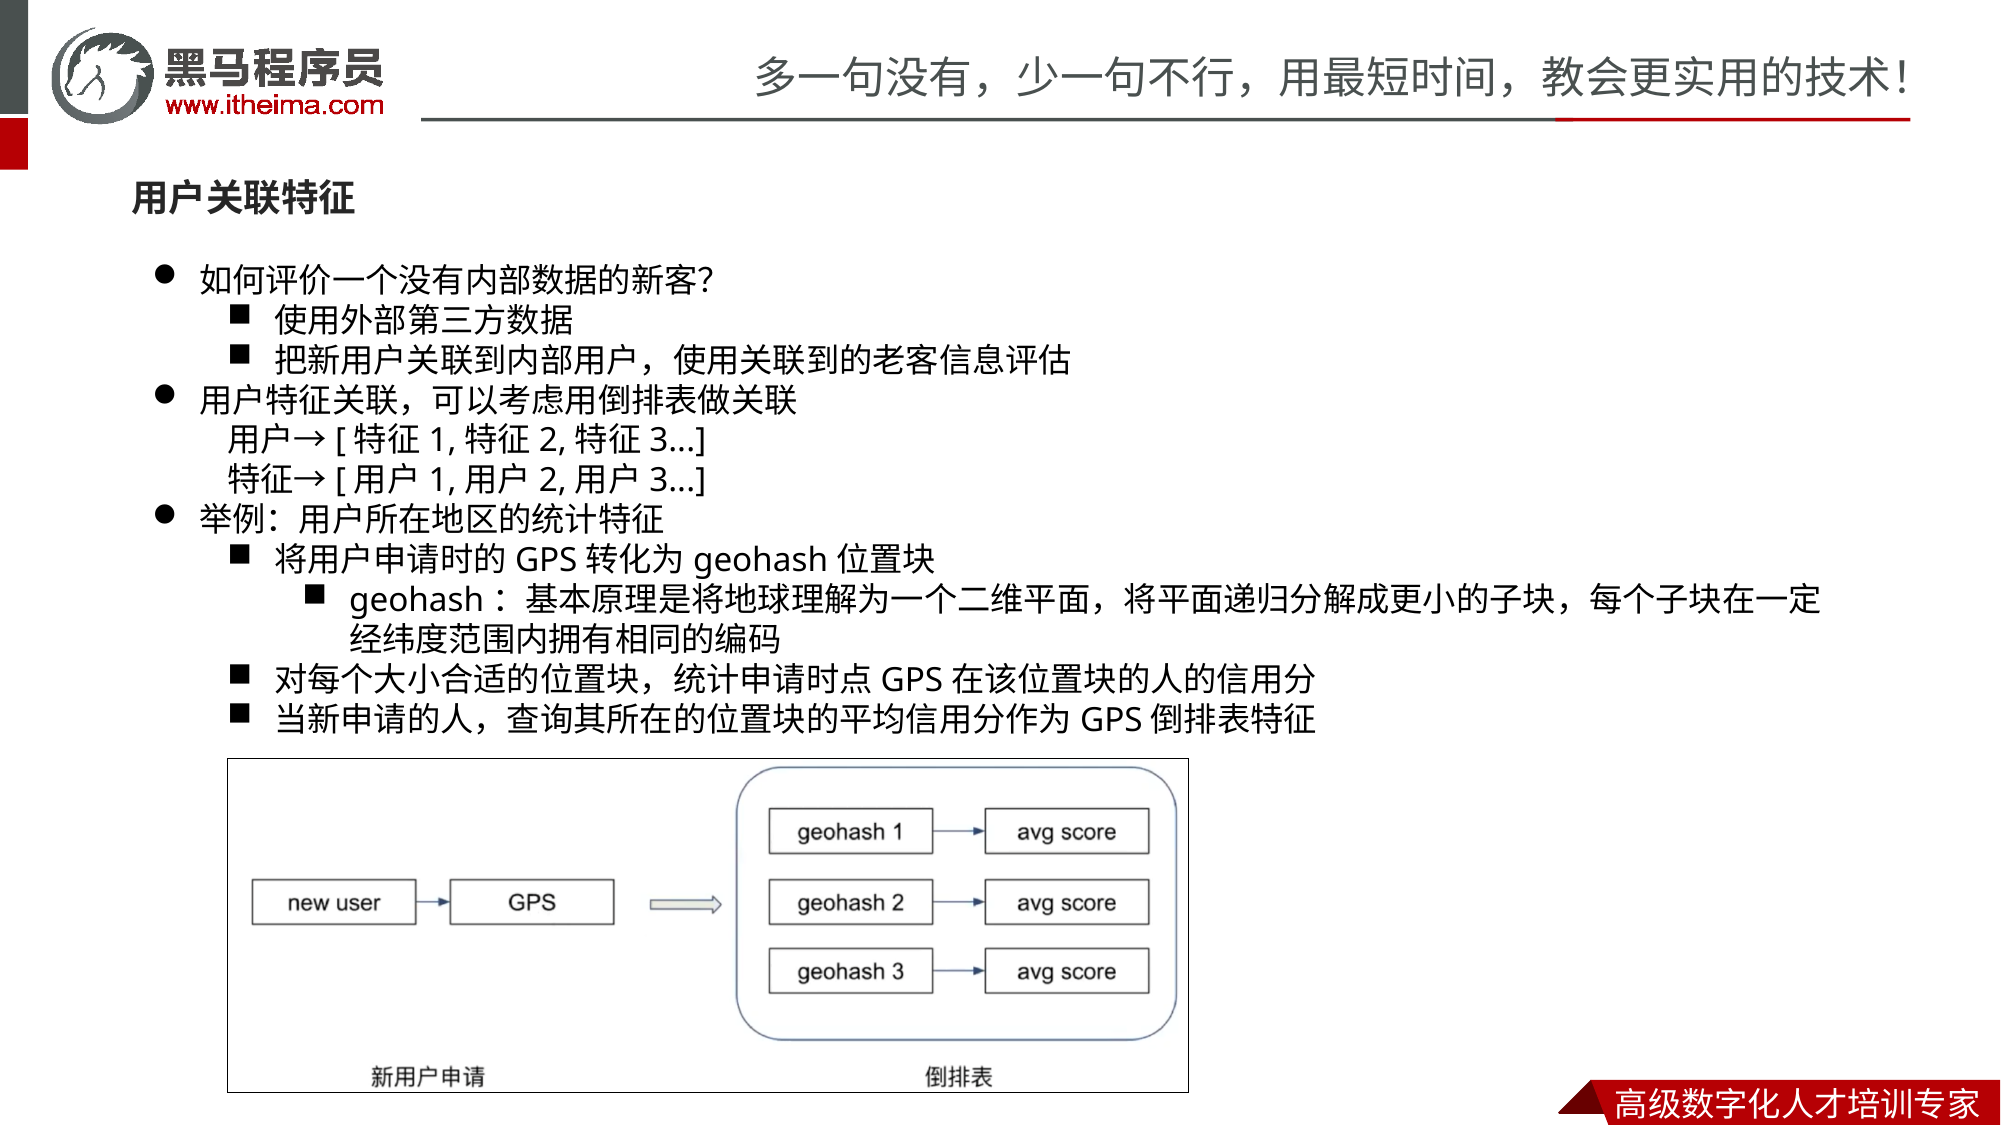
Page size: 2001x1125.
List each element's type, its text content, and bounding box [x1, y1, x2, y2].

picture [226, 758, 1189, 1093]
list 用户关联特征 [116, 154, 1880, 239]
text_box 如何评价一个没有内部数据的新客？ 使用外部第三方数据 把新用户关联到内部用户，使用关联到的老客信息评估 用户特征关联，可以考虑用倒排表做关联 用户→[特征1,特征2,特征3...] 特征→[用户1,用户2,用户3...] 举例：用户所在地区的统计特征 将用户申请时的GPS转化为geohash位置块 geohash：基本原理是将地球理解为一个二维平面，将平面递归分解成更小的子块，每个子块在一定经纬度范围内拥有相同的编码 对每个大小合适的位置块，统计申请时点GPS在该位置块的人的信用分 当新申请的人，查询其所在的位置块的平均信用分作为GPS倒排表特征 [137, 251, 1843, 786]
picture [50, 26, 384, 125]
